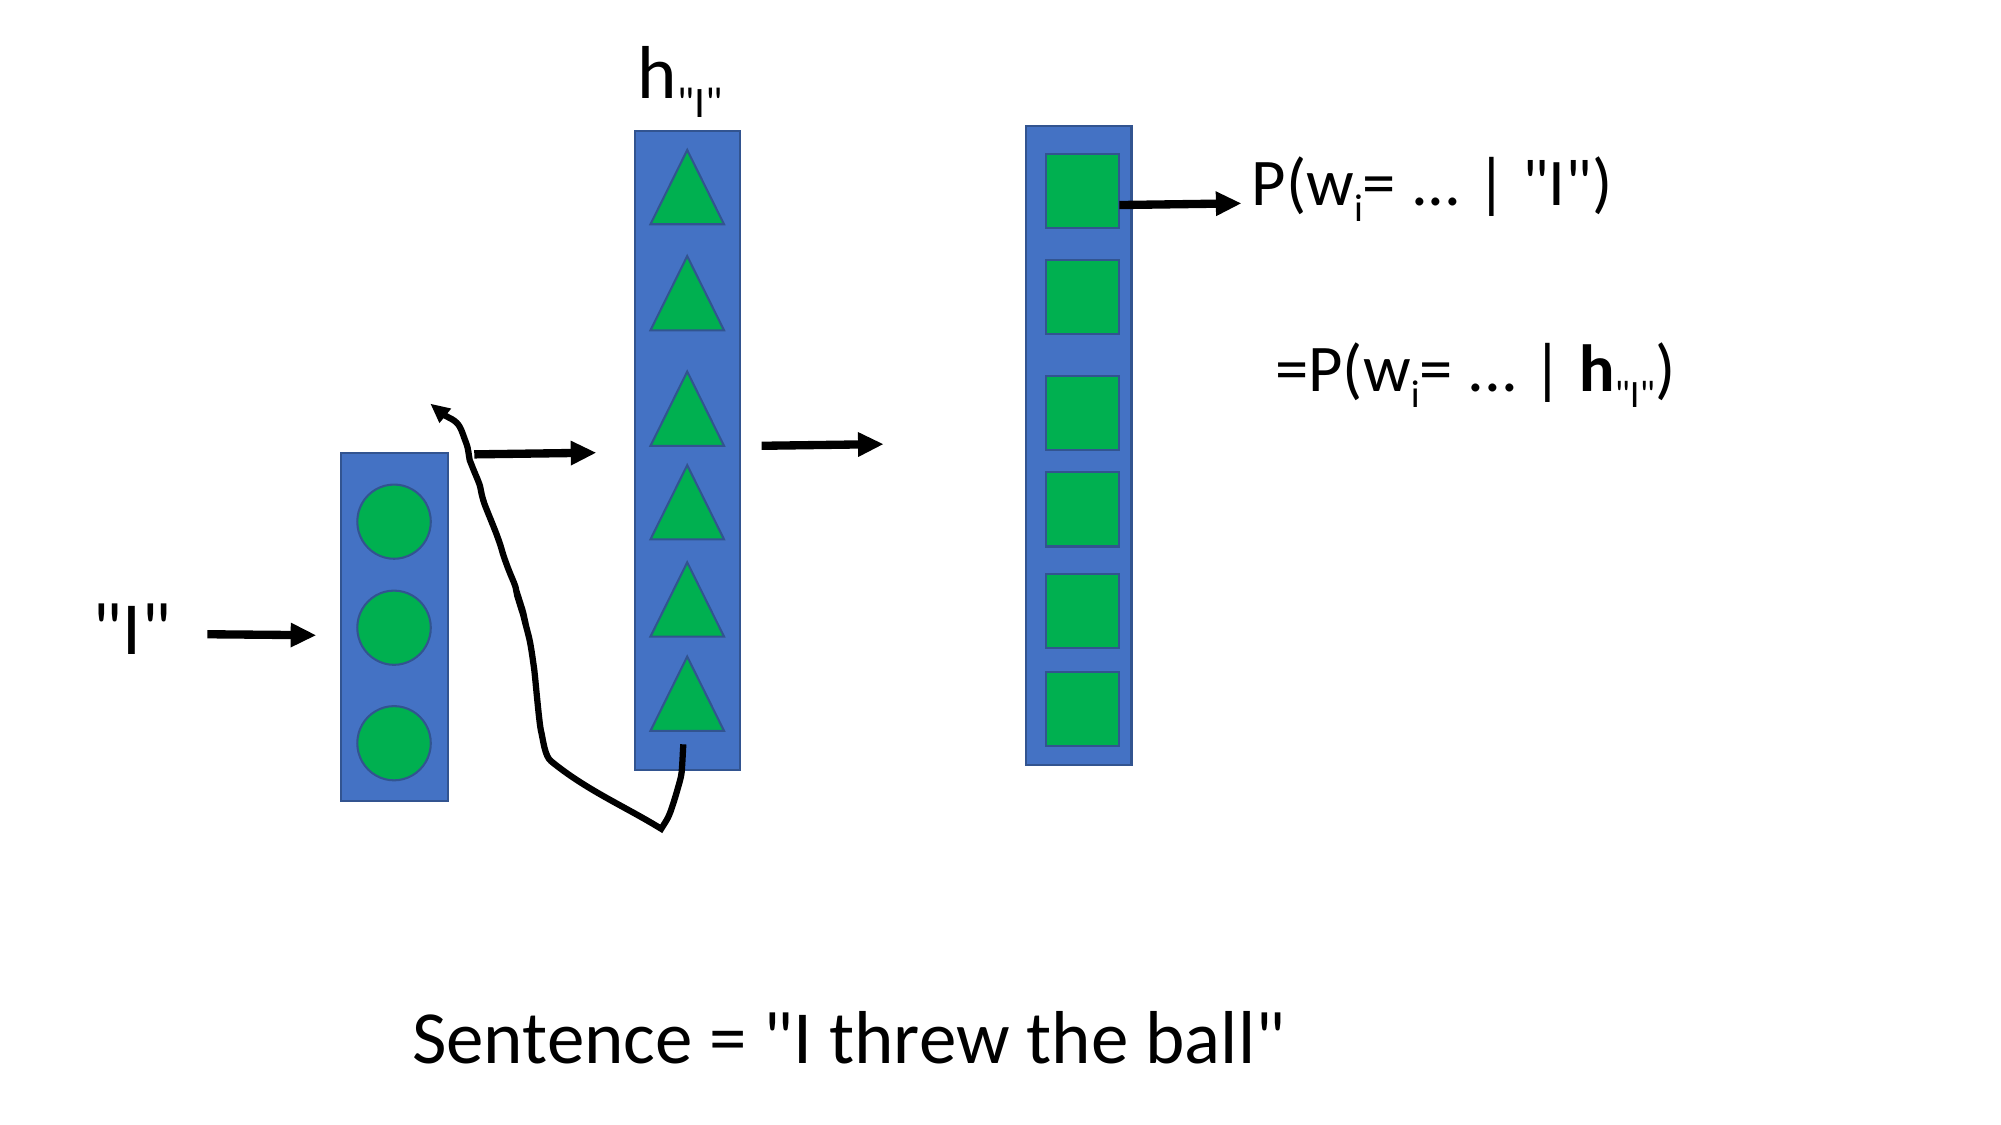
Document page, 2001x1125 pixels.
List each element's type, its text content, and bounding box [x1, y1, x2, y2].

text_box [1045, 471, 1120, 548]
text_box h"I" [622, 16, 738, 134]
text_box [1045, 259, 1120, 335]
text_box P(wi= ... | "I") [1236, 131, 1664, 237]
text_box [1045, 671, 1120, 747]
text_box [648, 253, 726, 332]
text_box [1045, 573, 1120, 649]
text_box [648, 369, 726, 447]
text_box [1045, 153, 1120, 229]
text_box [430, 403, 685, 831]
text_box Sentence = "I threw the ball" [397, 981, 1302, 1086]
text_box =P(wi= ... | h"I") [1260, 316, 1832, 423]
text_box [634, 130, 741, 771]
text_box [341, 452, 449, 802]
text_box "I" [77, 572, 187, 677]
text_box [648, 559, 726, 638]
text_box [648, 147, 726, 226]
text_box [1025, 125, 1133, 766]
text_box [1045, 375, 1120, 451]
text_box [648, 462, 726, 541]
text_box [659, 654, 726, 732]
